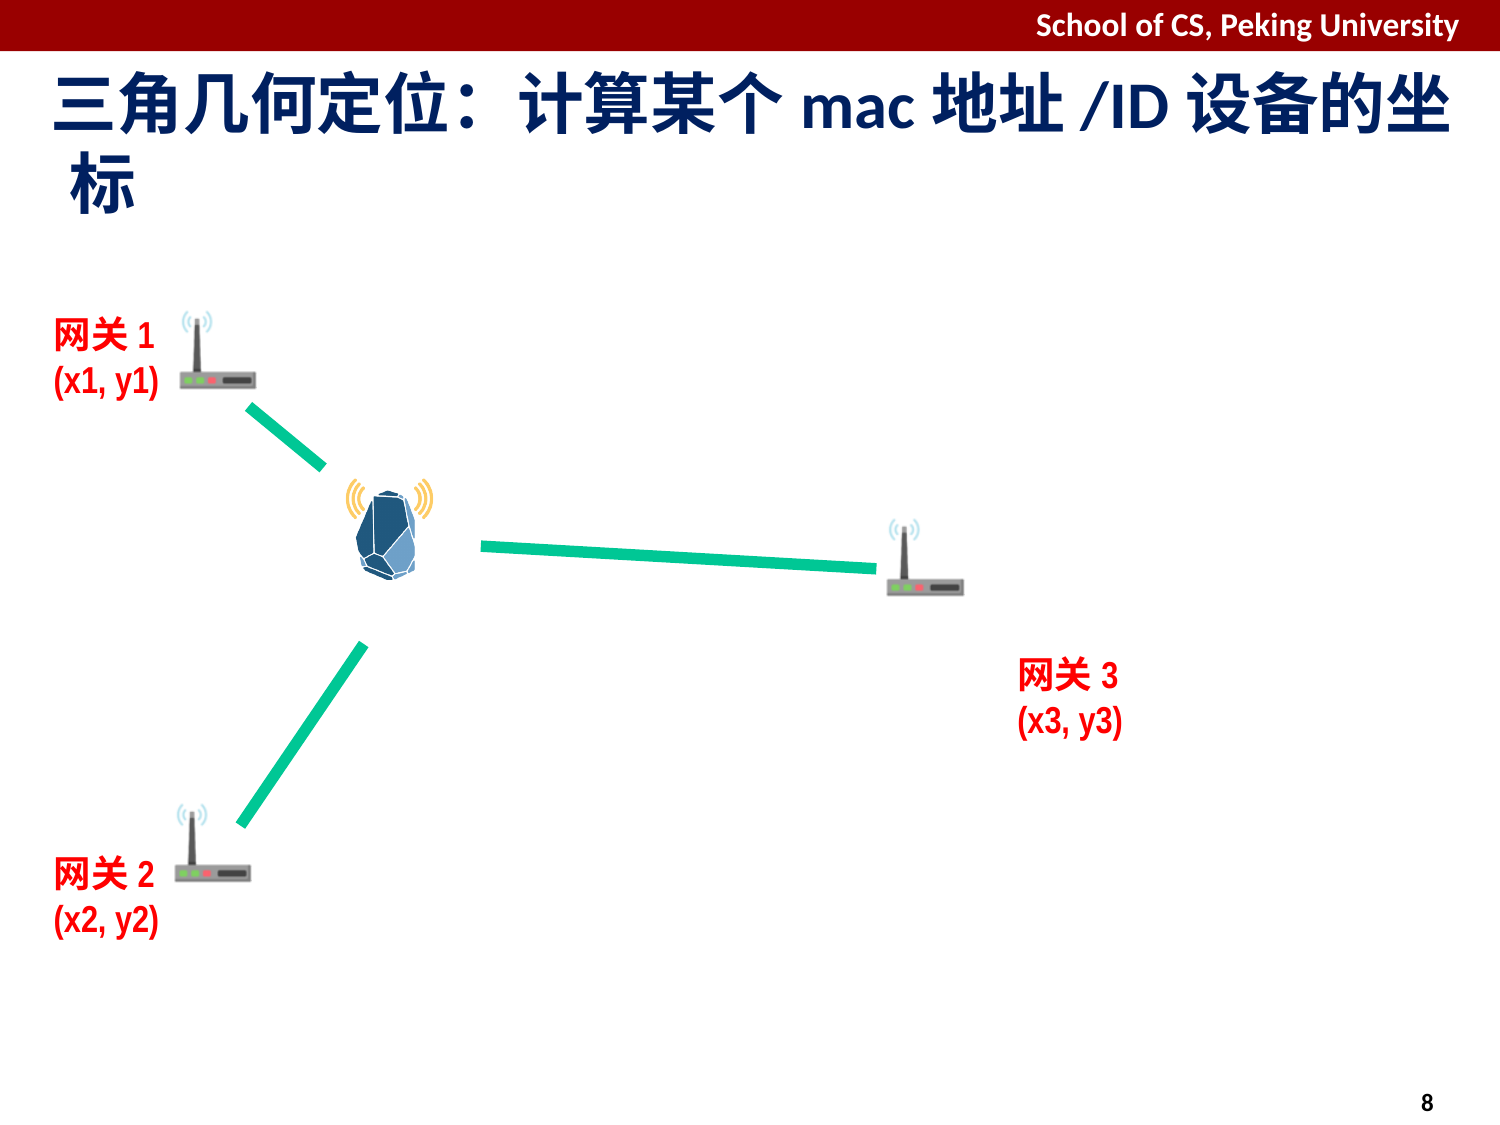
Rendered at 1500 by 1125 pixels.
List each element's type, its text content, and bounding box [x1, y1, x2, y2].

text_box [240, 643, 364, 826]
picture [176, 307, 260, 393]
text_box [480, 545, 877, 569]
picture [883, 514, 968, 600]
picture [322, 467, 456, 601]
text_box 三角几何定位：计算某个mac地址/ID设备的坐标 [35, 74, 1500, 209]
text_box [248, 406, 324, 469]
text_box 网关1 (x1, y1) [39, 303, 175, 409]
text_box 网关2 (x2, y2) [39, 842, 175, 948]
text_box 网关3 (x3, y3) [1002, 643, 1138, 749]
picture [170, 800, 255, 886]
